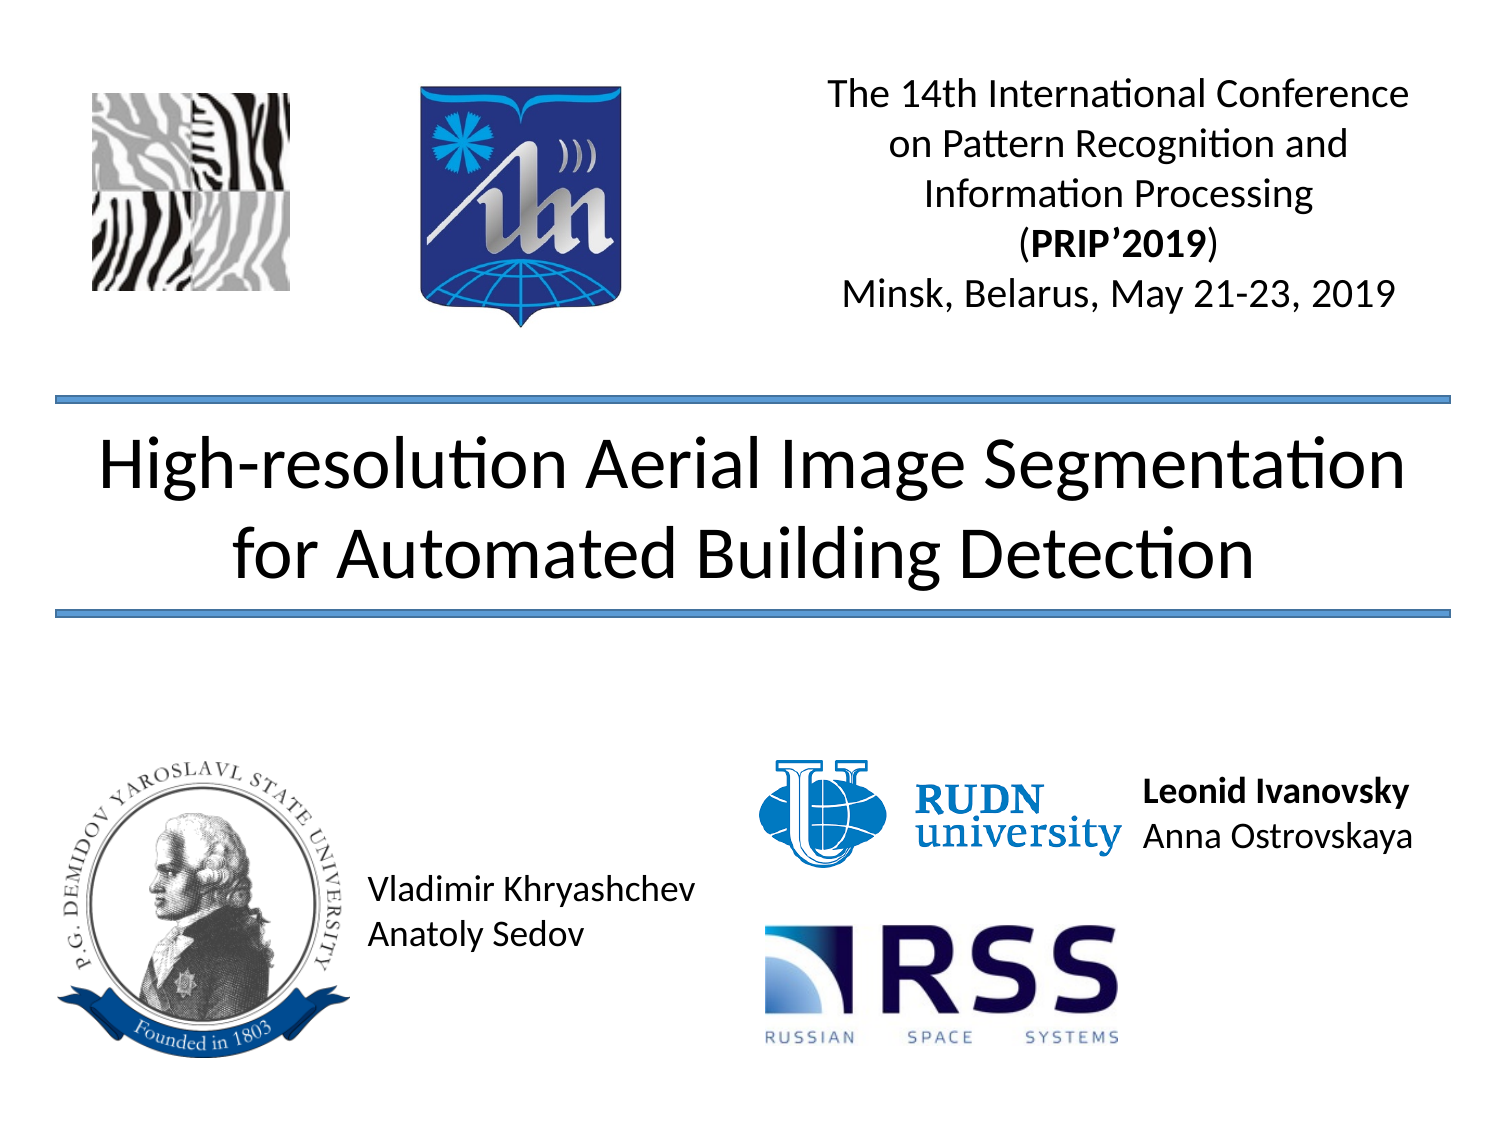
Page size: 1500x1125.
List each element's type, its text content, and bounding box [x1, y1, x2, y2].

text_box [55, 609, 1451, 618]
text_box Vladimir Khryashchev Anatoly Sedov [352, 856, 738, 961]
picture [756, 756, 1127, 872]
text_box The 14th International Conference on Pattern Recognition and Information Processing (PRIP’2019) Minsk, Belarus, May 21-23, 2019 [809, 58, 1428, 323]
picture [765, 924, 1118, 1046]
picture [57, 761, 350, 1058]
text_box Leonid Ivanovsky Anna Ostrovskaya [1128, 758, 1465, 864]
text_box High-resolution Aerial Image Segmentation for Automated Building Detection [56, 406, 1450, 602]
picture [92, 93, 290, 291]
text_box [55, 395, 1451, 404]
picture [418, 83, 622, 330]
